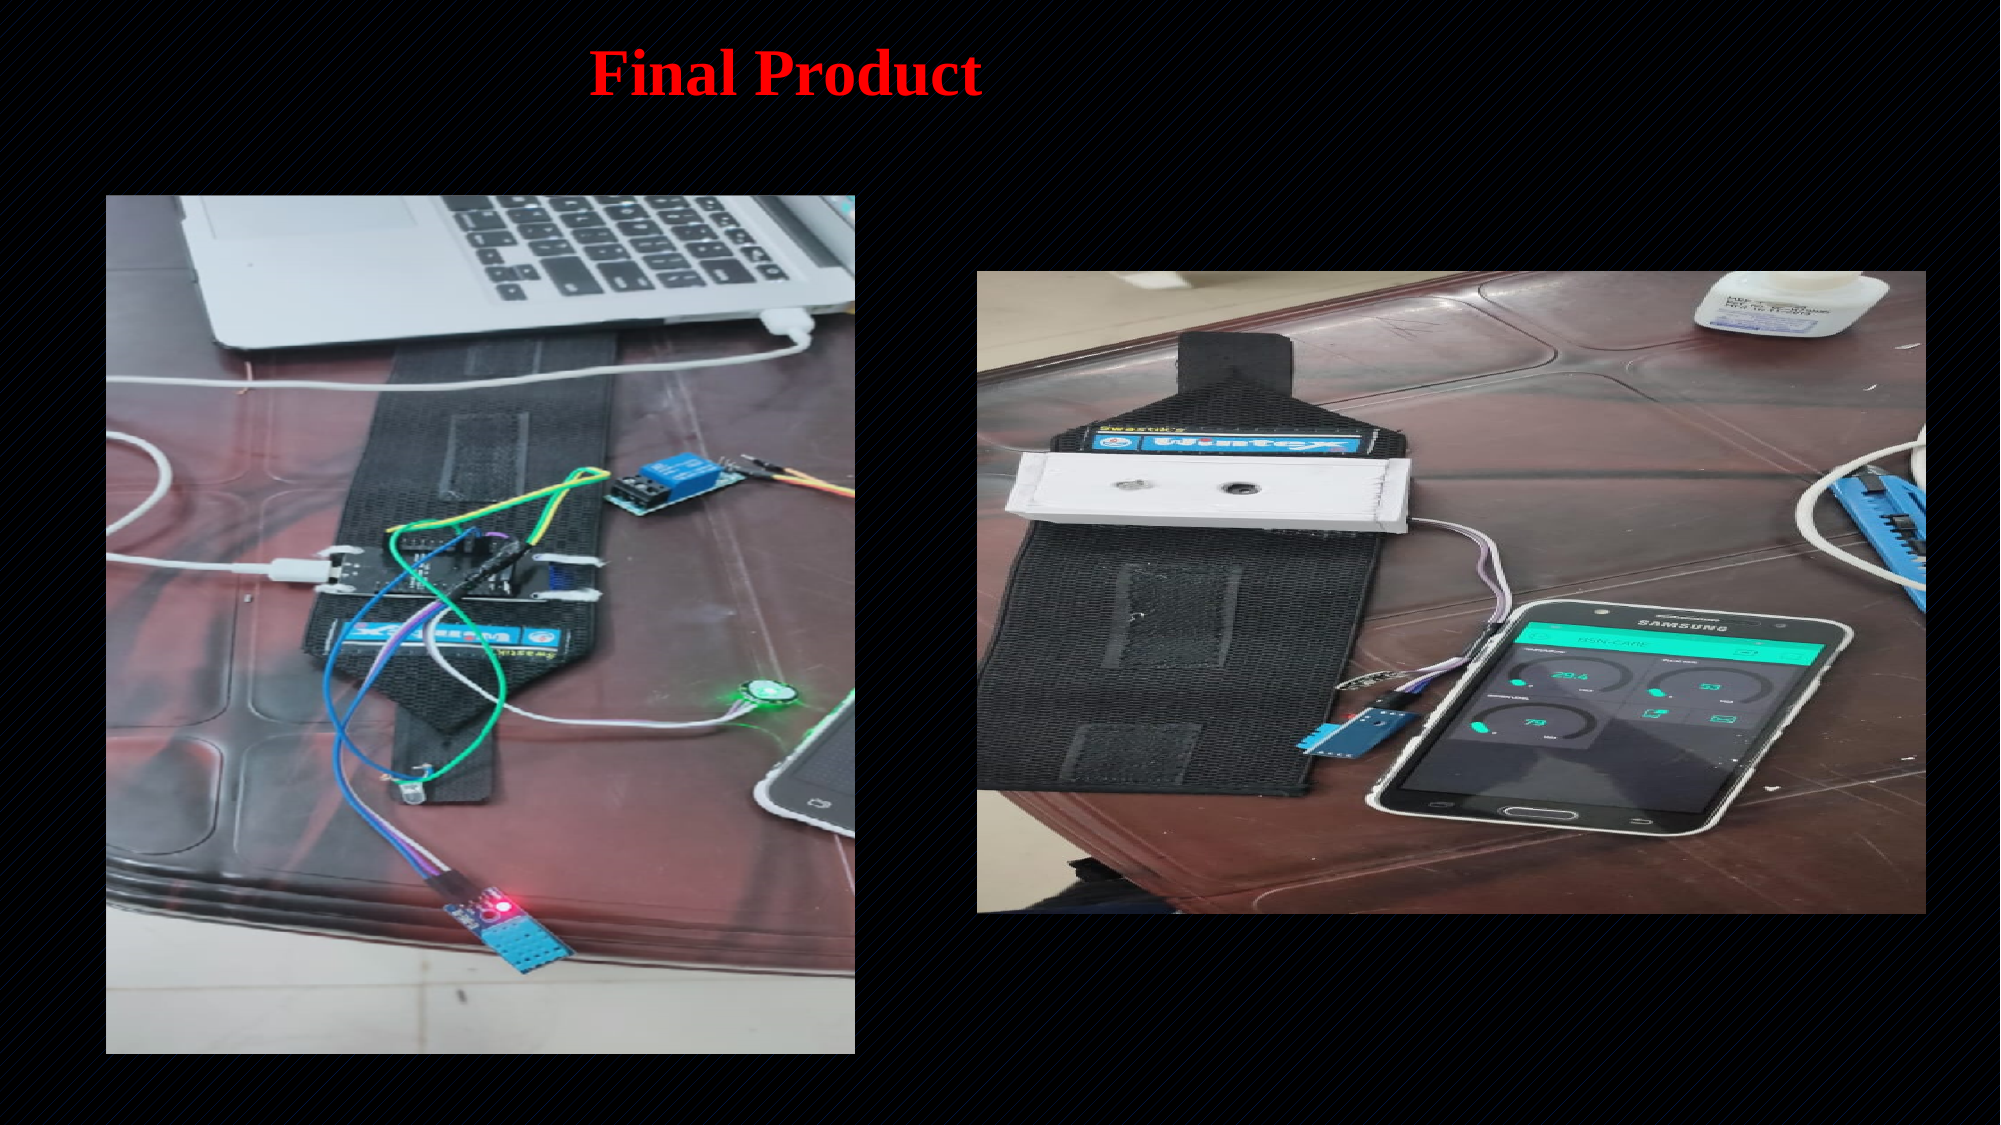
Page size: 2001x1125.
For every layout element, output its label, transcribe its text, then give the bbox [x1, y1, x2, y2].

text_box [1039, 59, 1964, 195]
title Final Product [373, 1, 1949, 118]
picture [51, 196, 909, 1054]
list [977, 271, 1926, 914]
